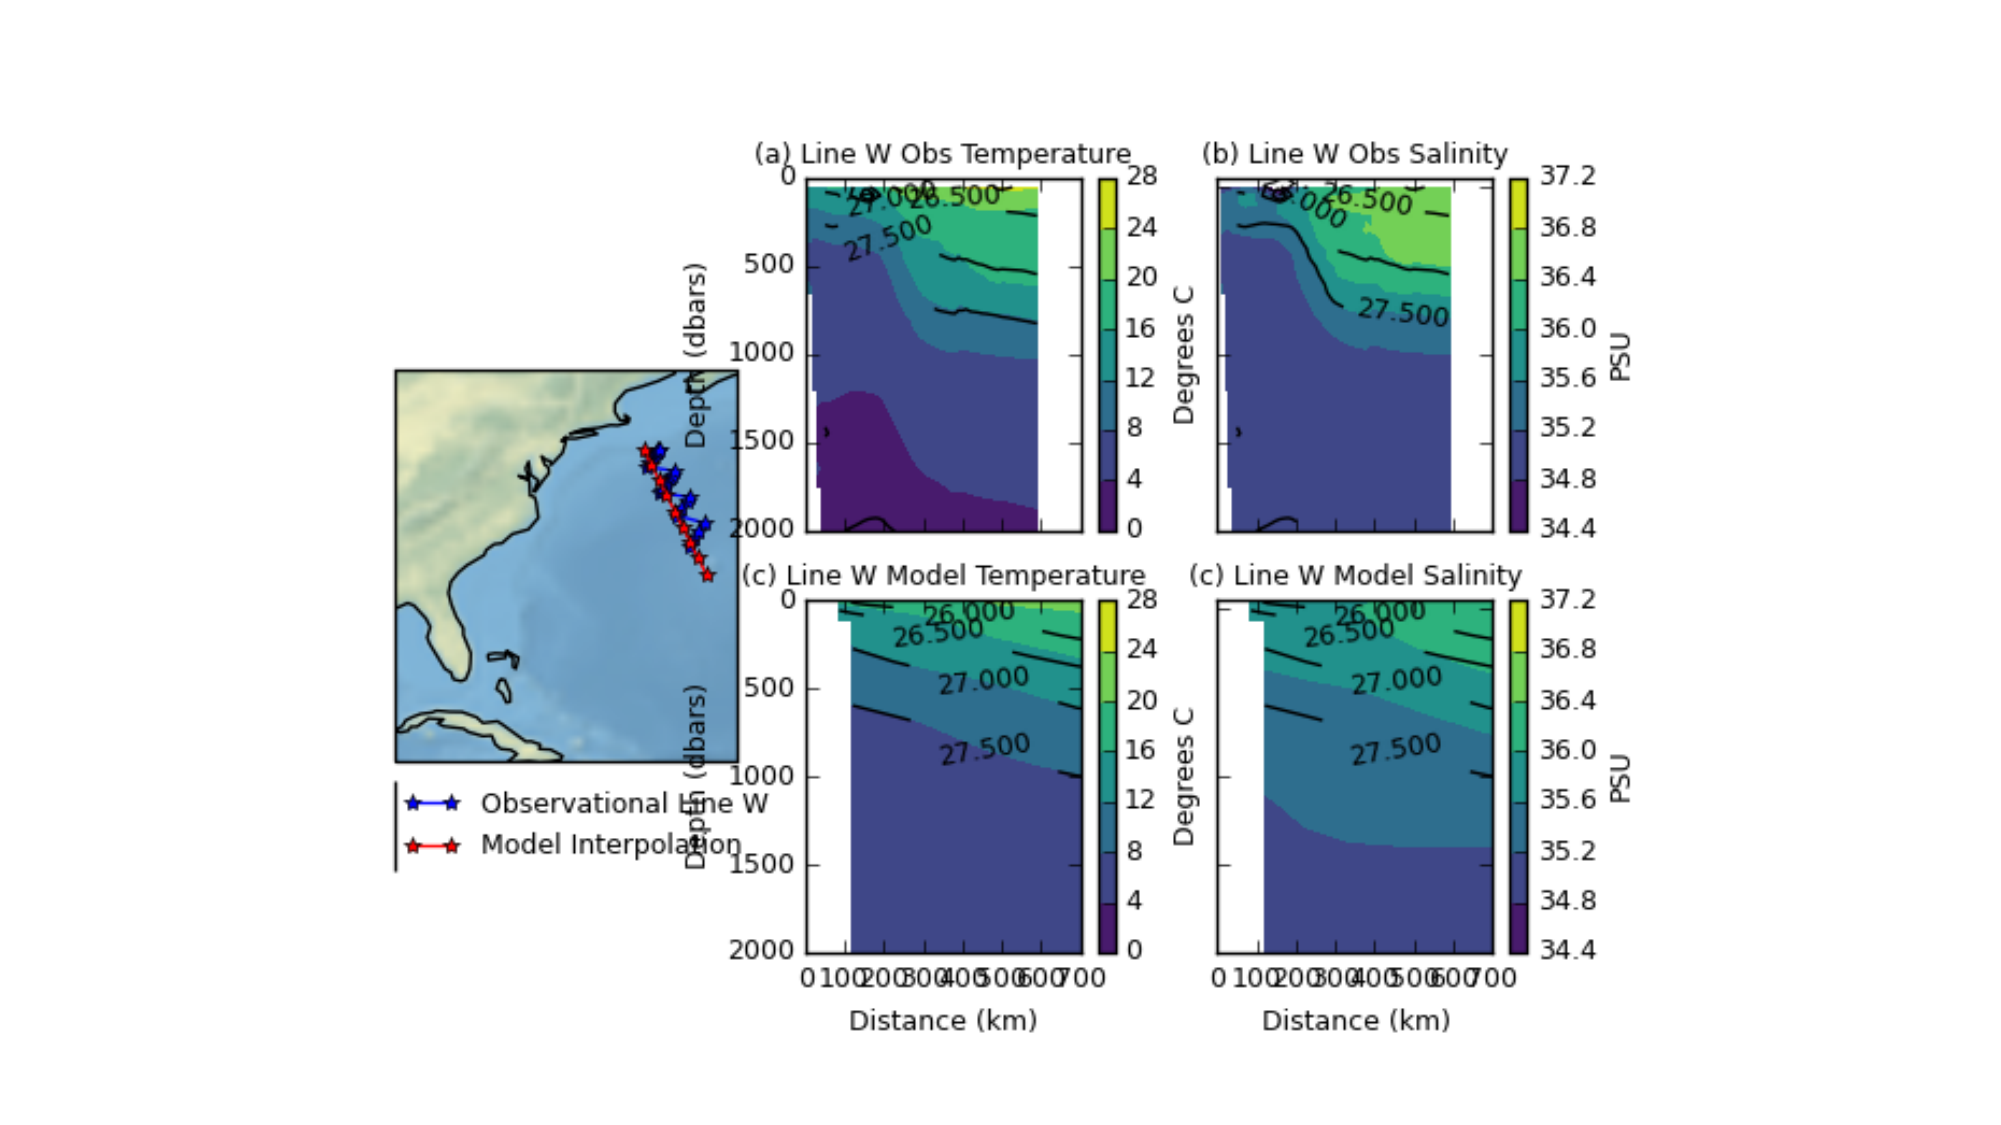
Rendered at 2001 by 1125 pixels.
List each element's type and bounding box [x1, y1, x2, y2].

picture [206, 82, 1712, 1050]
